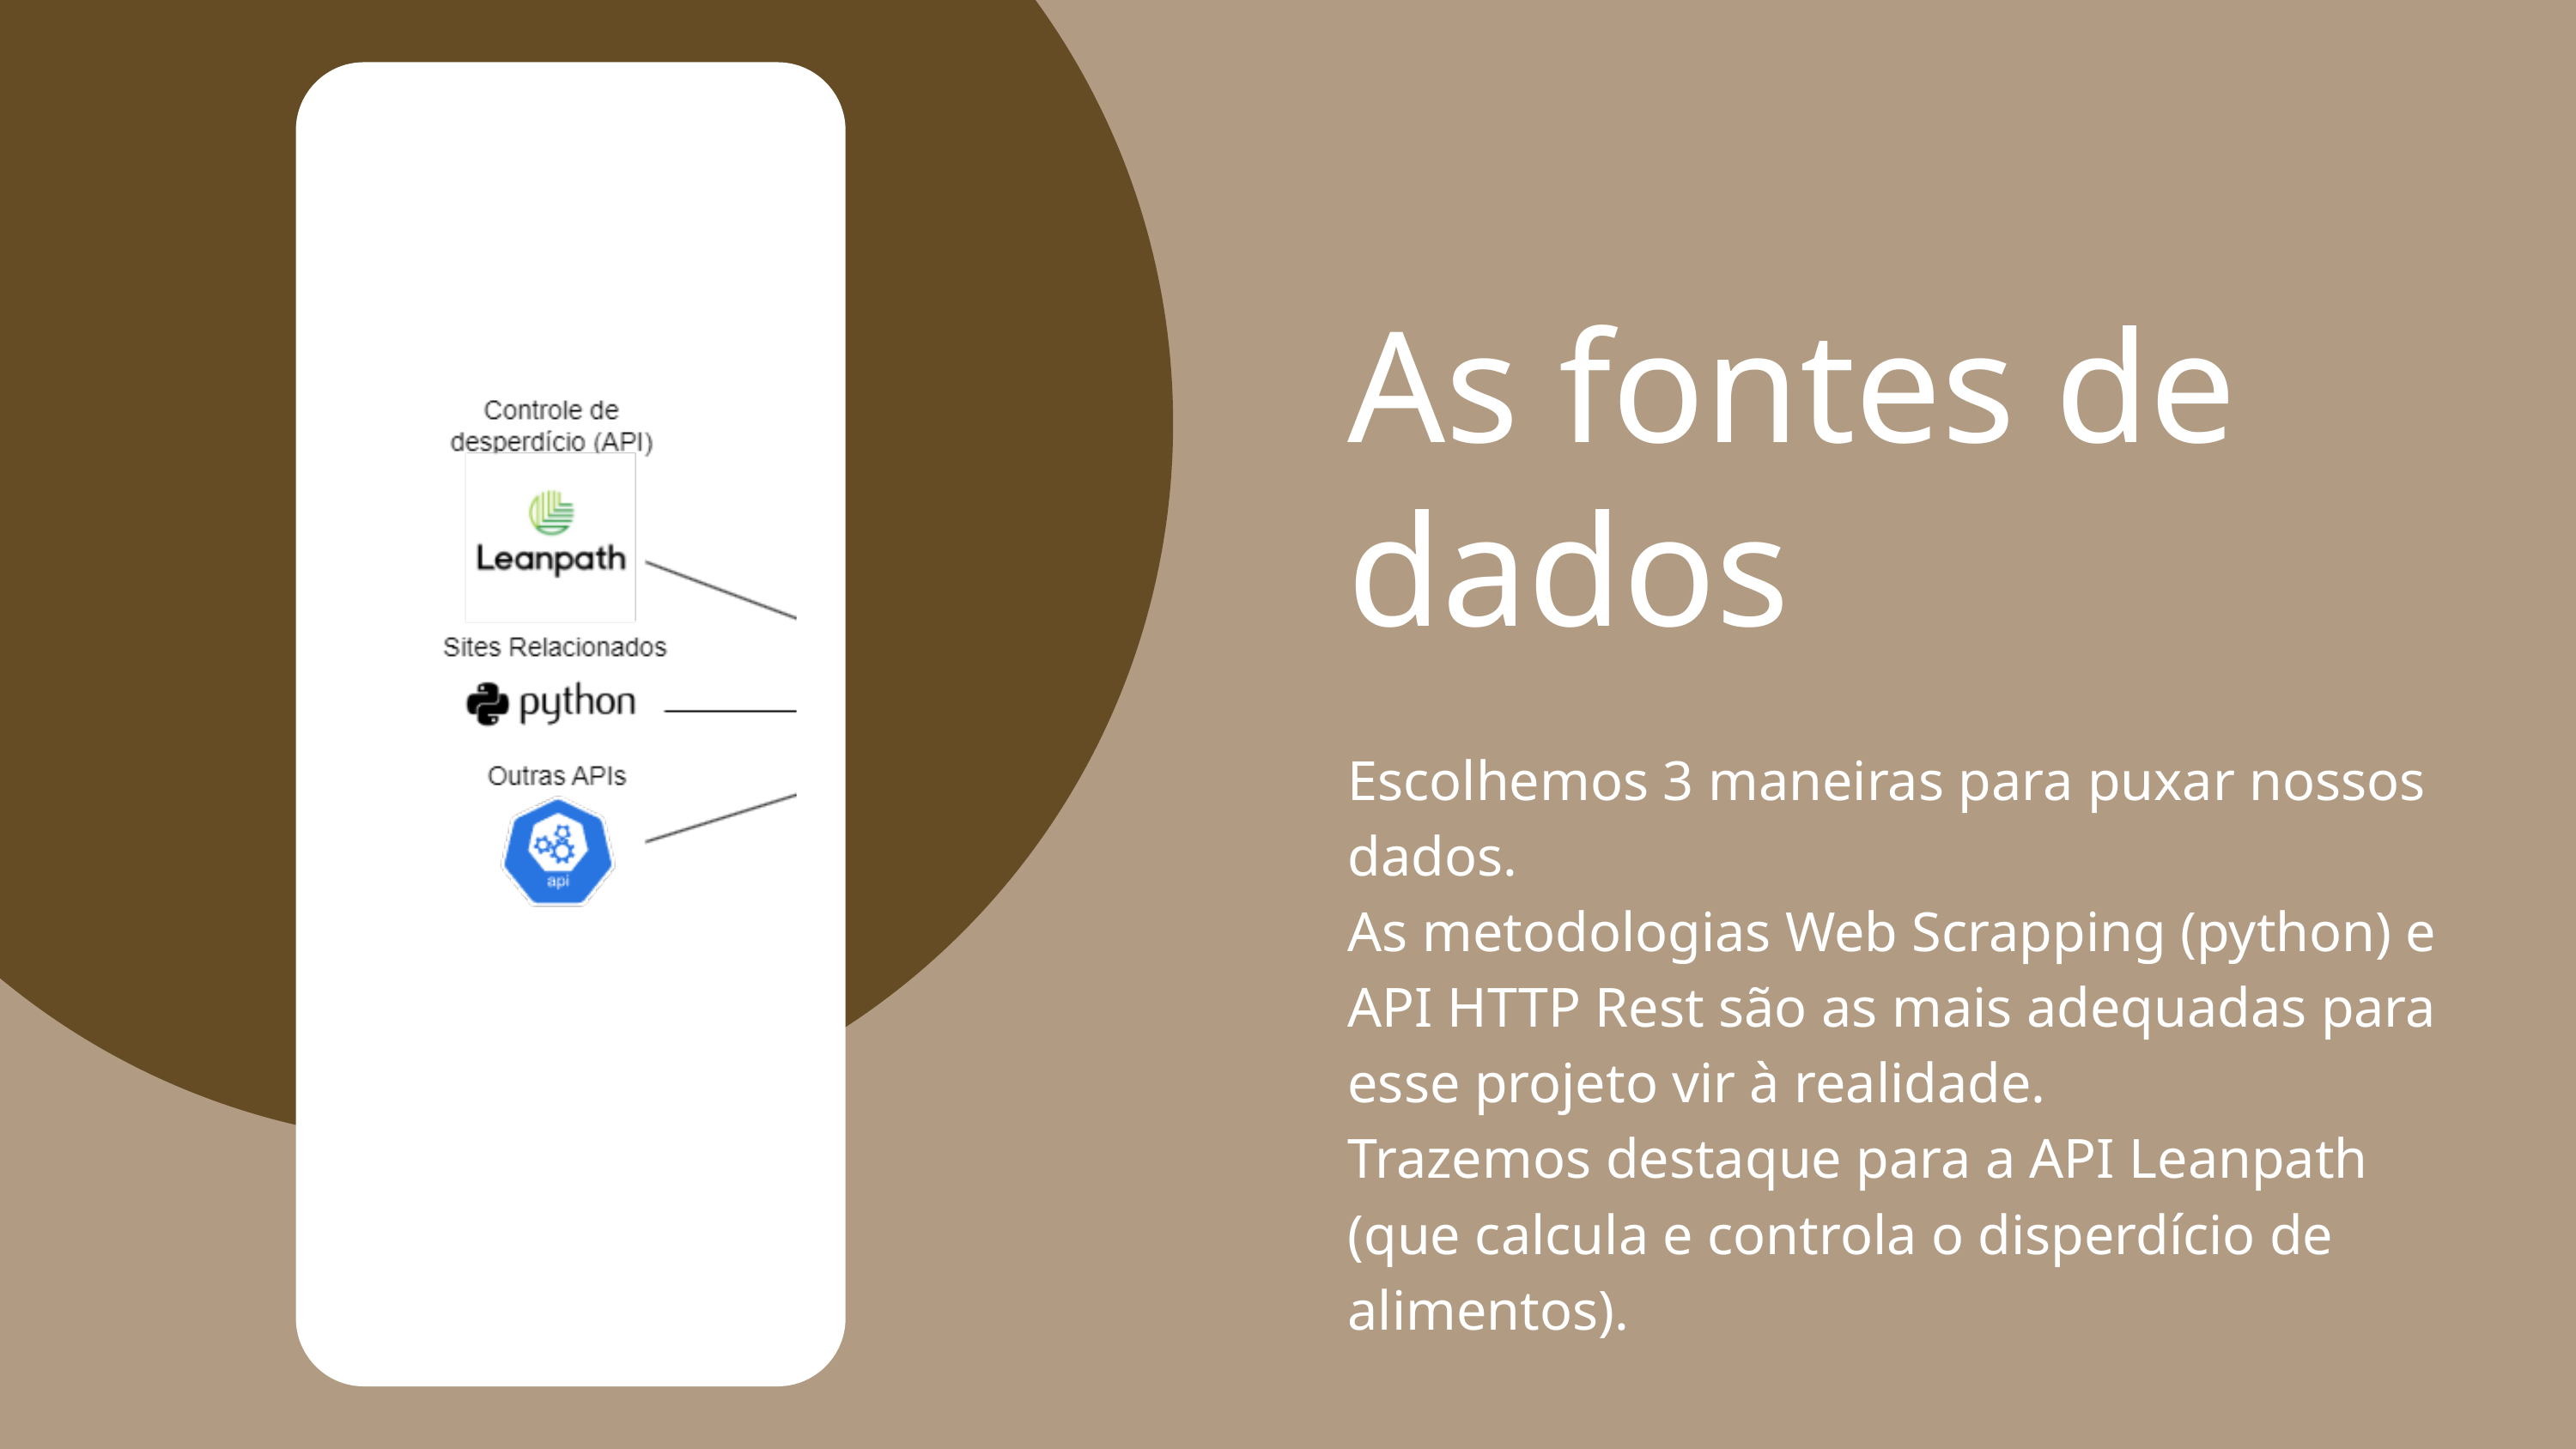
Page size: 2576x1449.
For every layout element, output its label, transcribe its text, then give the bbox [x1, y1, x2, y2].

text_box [0, 0, 1177, 1144]
text_box As fontes de dados [1347, 288, 2432, 658]
text_box Escolhemos 3 maneiras para puxar nossos dados. As metodologias Web Scrapping (python) e API HTTP Rest são as mais adequadas para esse projeto vir à realidade. Trazemos destaque para a API Leanpath (que calcula e controla o disperdício de alimentos). [1347, 735, 2482, 1341]
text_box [295, 62, 846, 1387]
